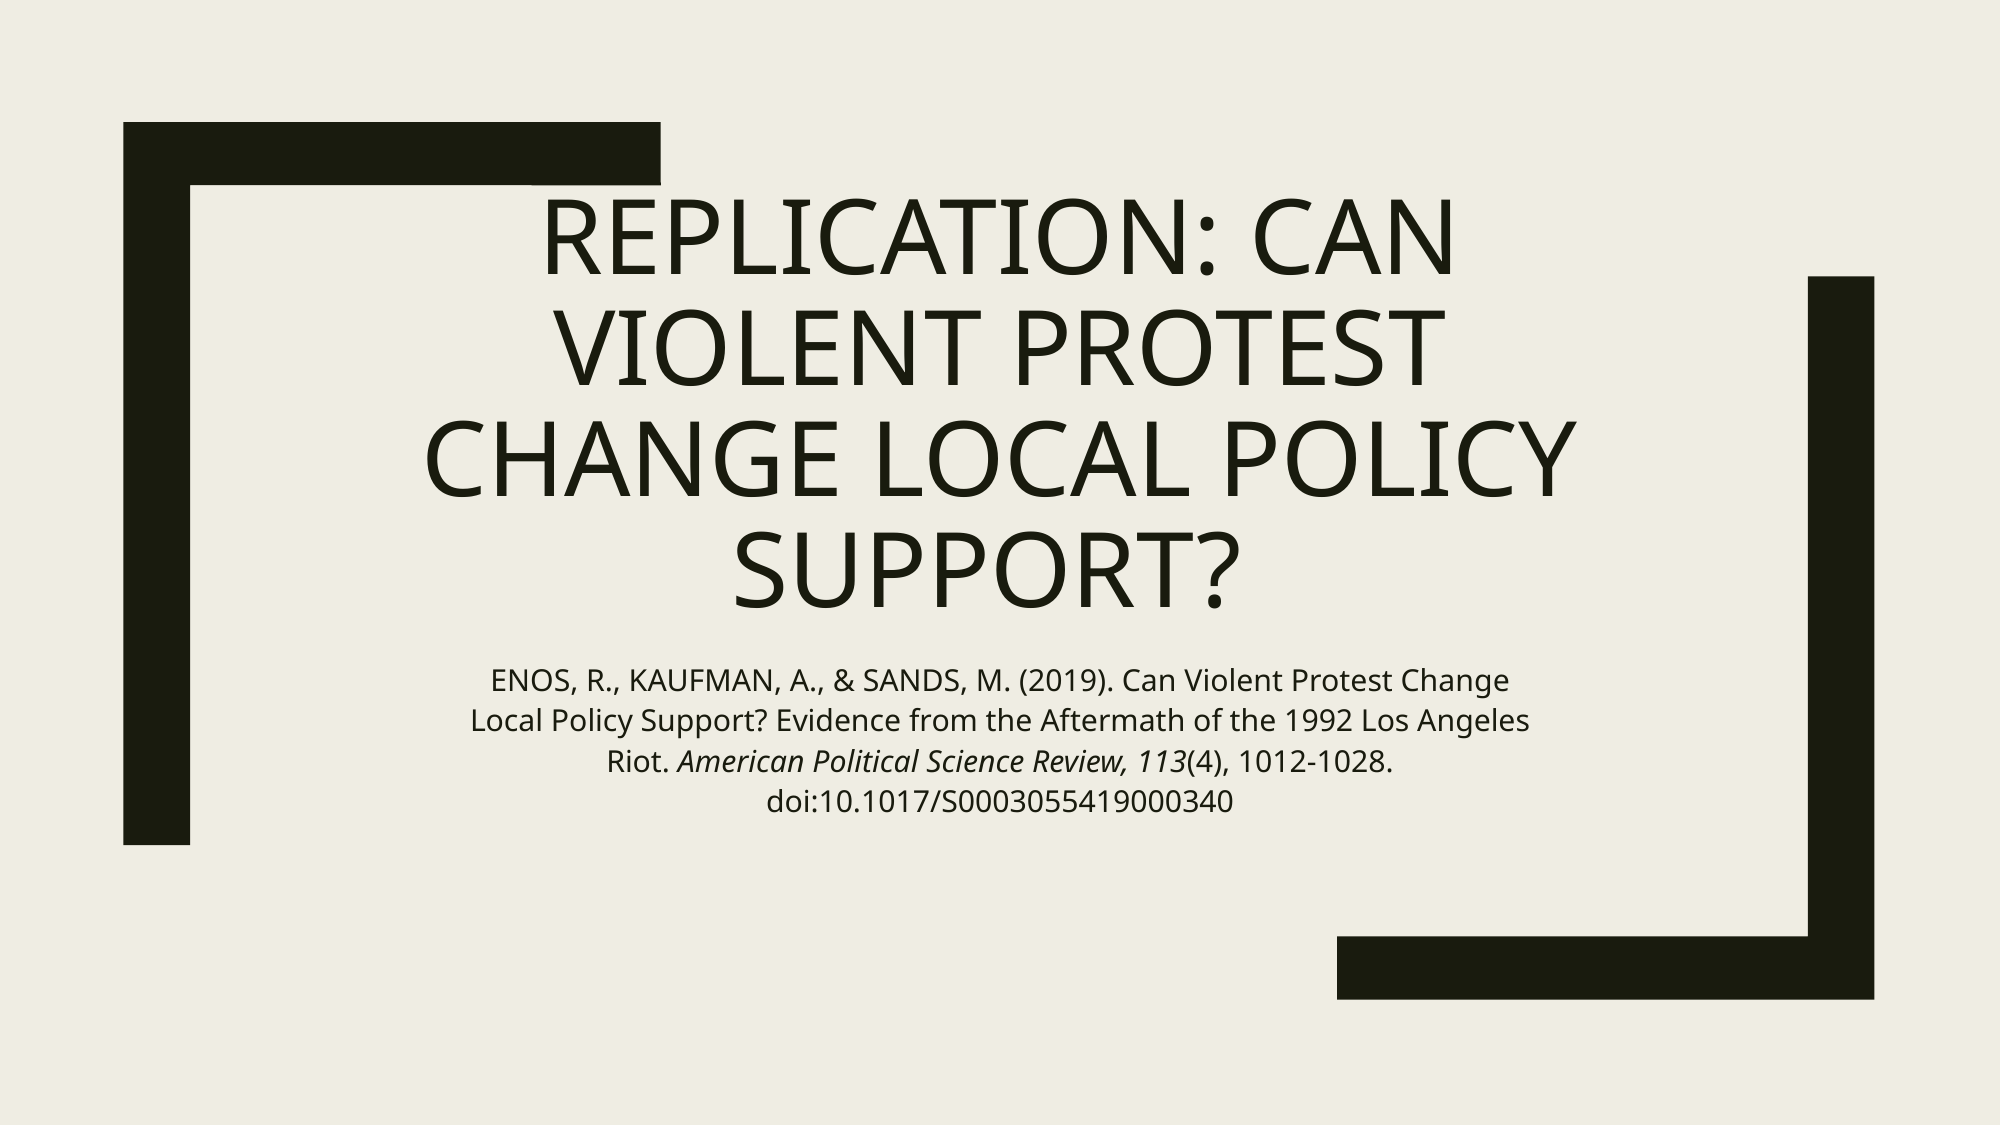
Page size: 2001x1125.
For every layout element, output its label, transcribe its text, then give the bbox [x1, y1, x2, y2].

subtitle ENOS, R., KAUFMAN, A., & SANDS, M. (2019). Can Violent Protest Change Local Policy Support? Evidence from the Aftermath of the 1992 Los Angeles Riot. American Political Science Review, 113(4), 1012-1028. doi:10.1017/S0003055419000340 [439, 649, 1561, 828]
title Replication: Can Violent Protest Change Local Policy Support? [314, 293, 1686, 638]
